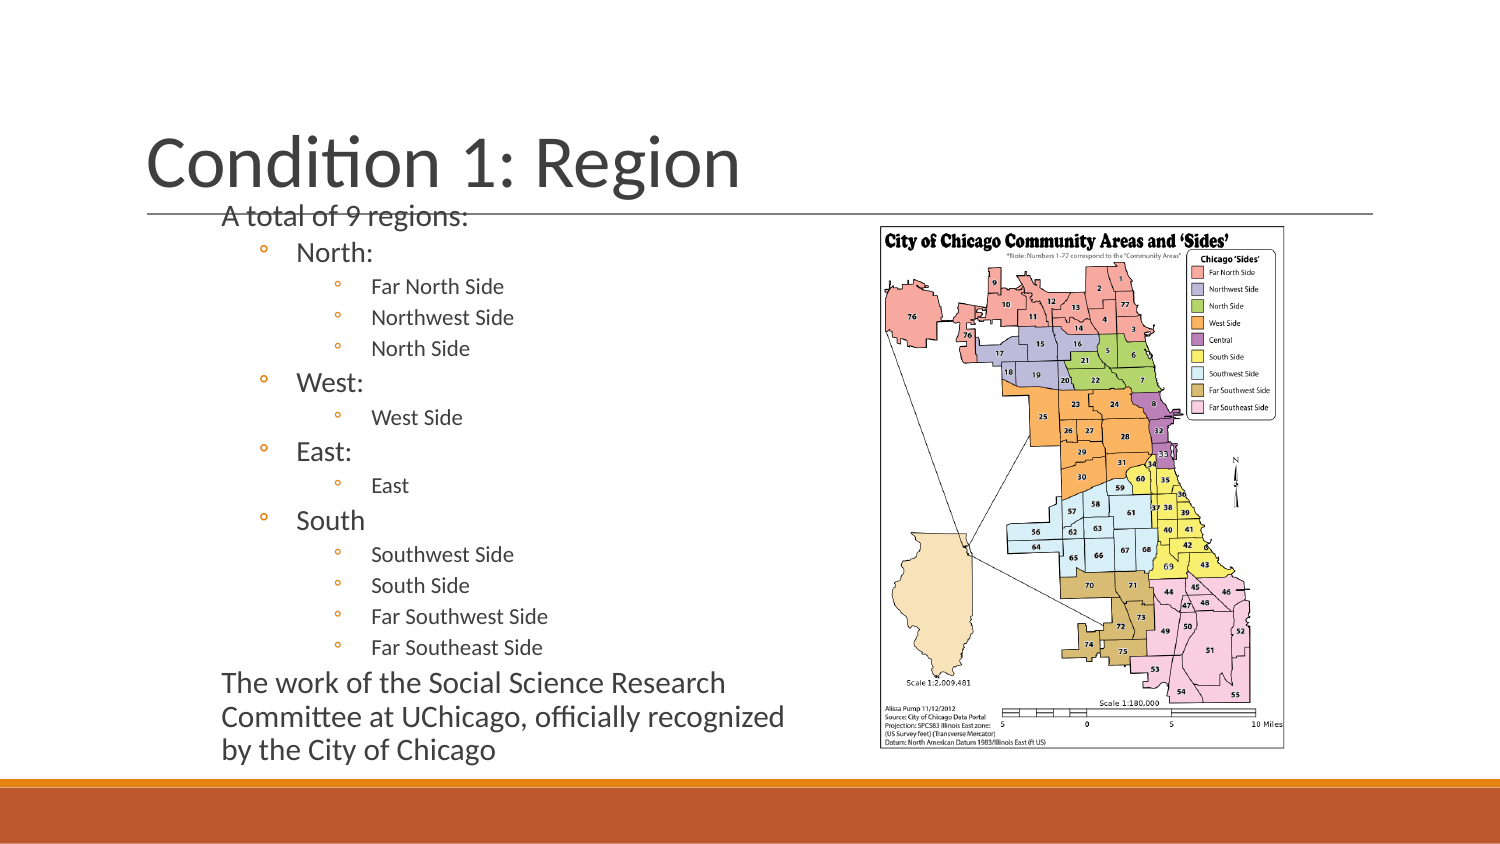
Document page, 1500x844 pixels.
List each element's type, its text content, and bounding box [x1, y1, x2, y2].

picture [876, 223, 1285, 751]
title Condition 1: Region [135, 35, 1373, 214]
list A total of 9 regions: North: Far North Side Northwest Side North Side West: West Side East: East South Southwest Side South Side Far Southwest Side Far Southeast Side The work of the Social Science Research Committee at UChicago, officially recognized by the City of Chicago [135, 188, 813, 715]
